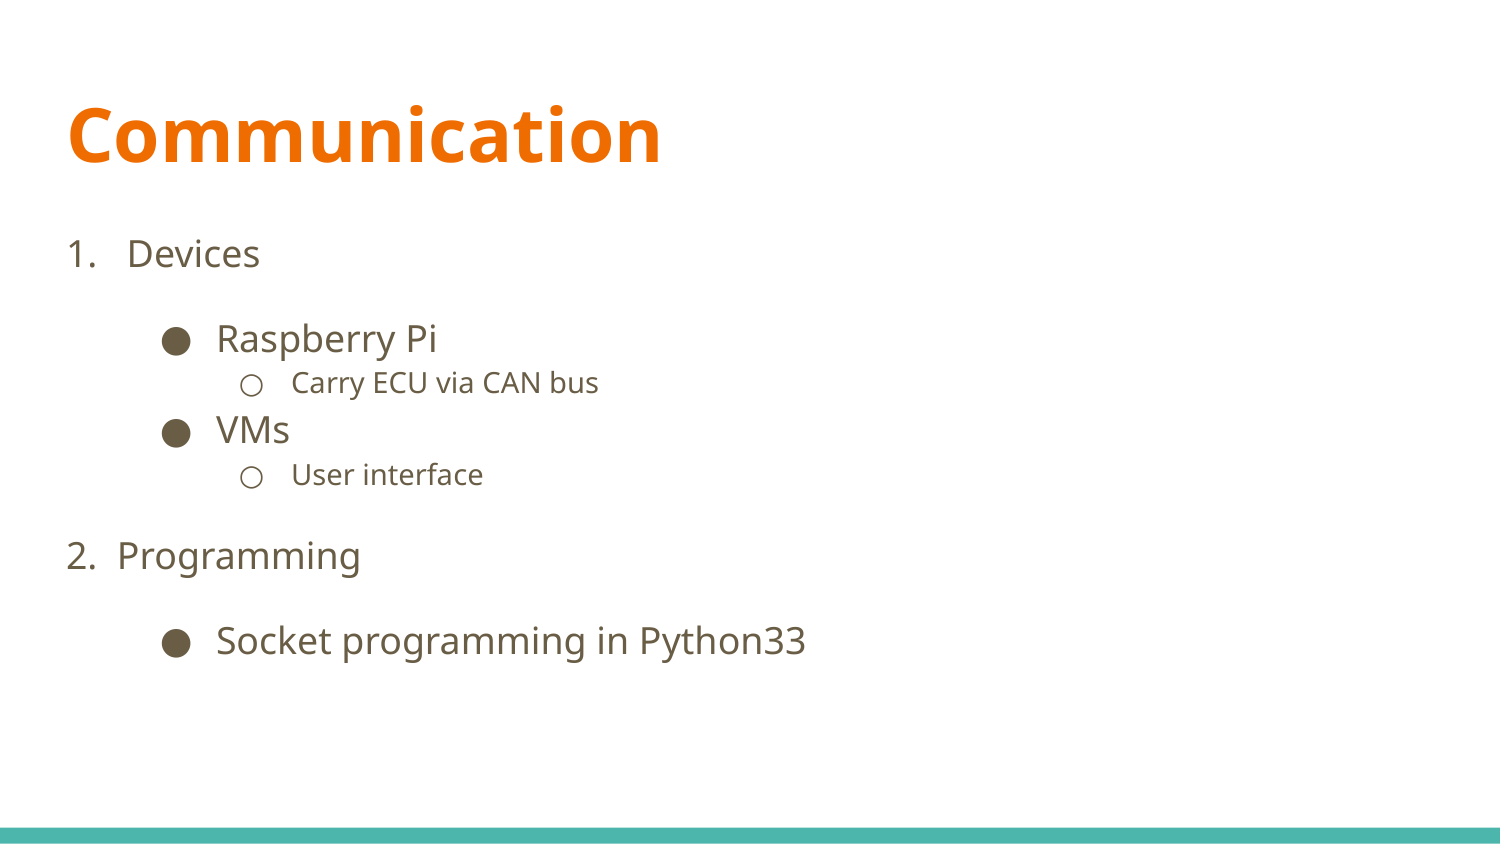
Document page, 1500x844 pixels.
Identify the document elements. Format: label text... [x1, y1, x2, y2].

list 1. Devices Raspberry Pi Carry ECU via CAN bus VMs User interface 2. Programming Socket programming in Python33 [51, 207, 1449, 750]
title Communication [51, 72, 1449, 189]
